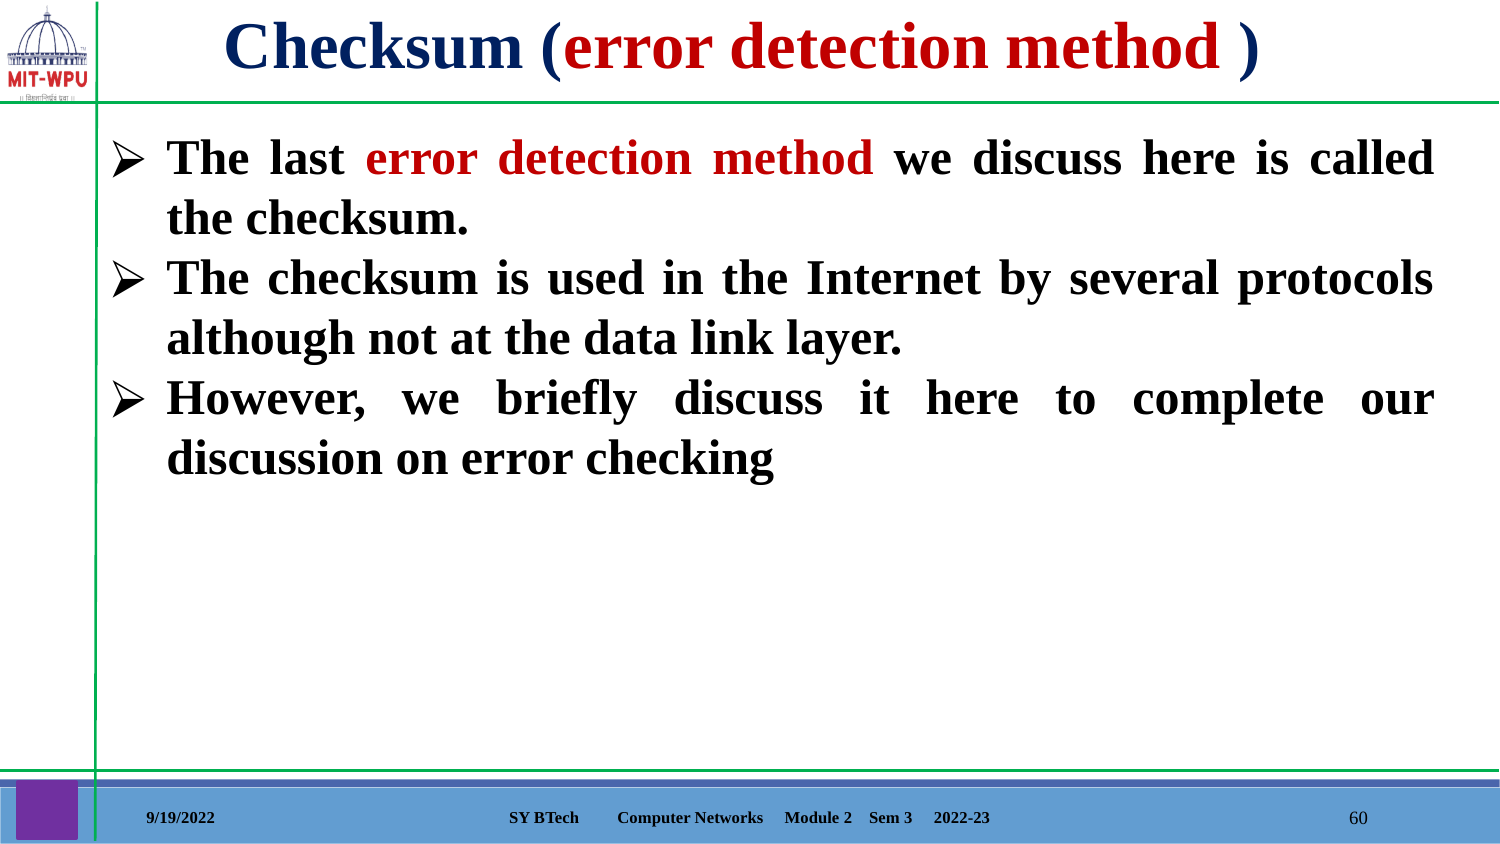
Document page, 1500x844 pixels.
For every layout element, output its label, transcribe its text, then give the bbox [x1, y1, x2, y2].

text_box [94, 780, 98, 842]
text_box [17, 782, 76, 839]
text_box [94, 110, 98, 770]
text_box The last error detection method we discuss here is called the checksum. The checksum is used in the Internet by several protocols although not at the data link layer. However, we briefly discuss it here to complete our discussion on error checking [102, 116, 1450, 492]
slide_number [135, 794, 440, 840]
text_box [94, 1, 98, 101]
title Checksum (error detection method ) [212, 11, 1500, 89]
slide_number ‹#› [1218, 794, 1380, 840]
text_box [6, 5, 88, 101]
footer SY BTech Computer Networks Module 2 Sem 3 2022-23 [453, 794, 1047, 840]
